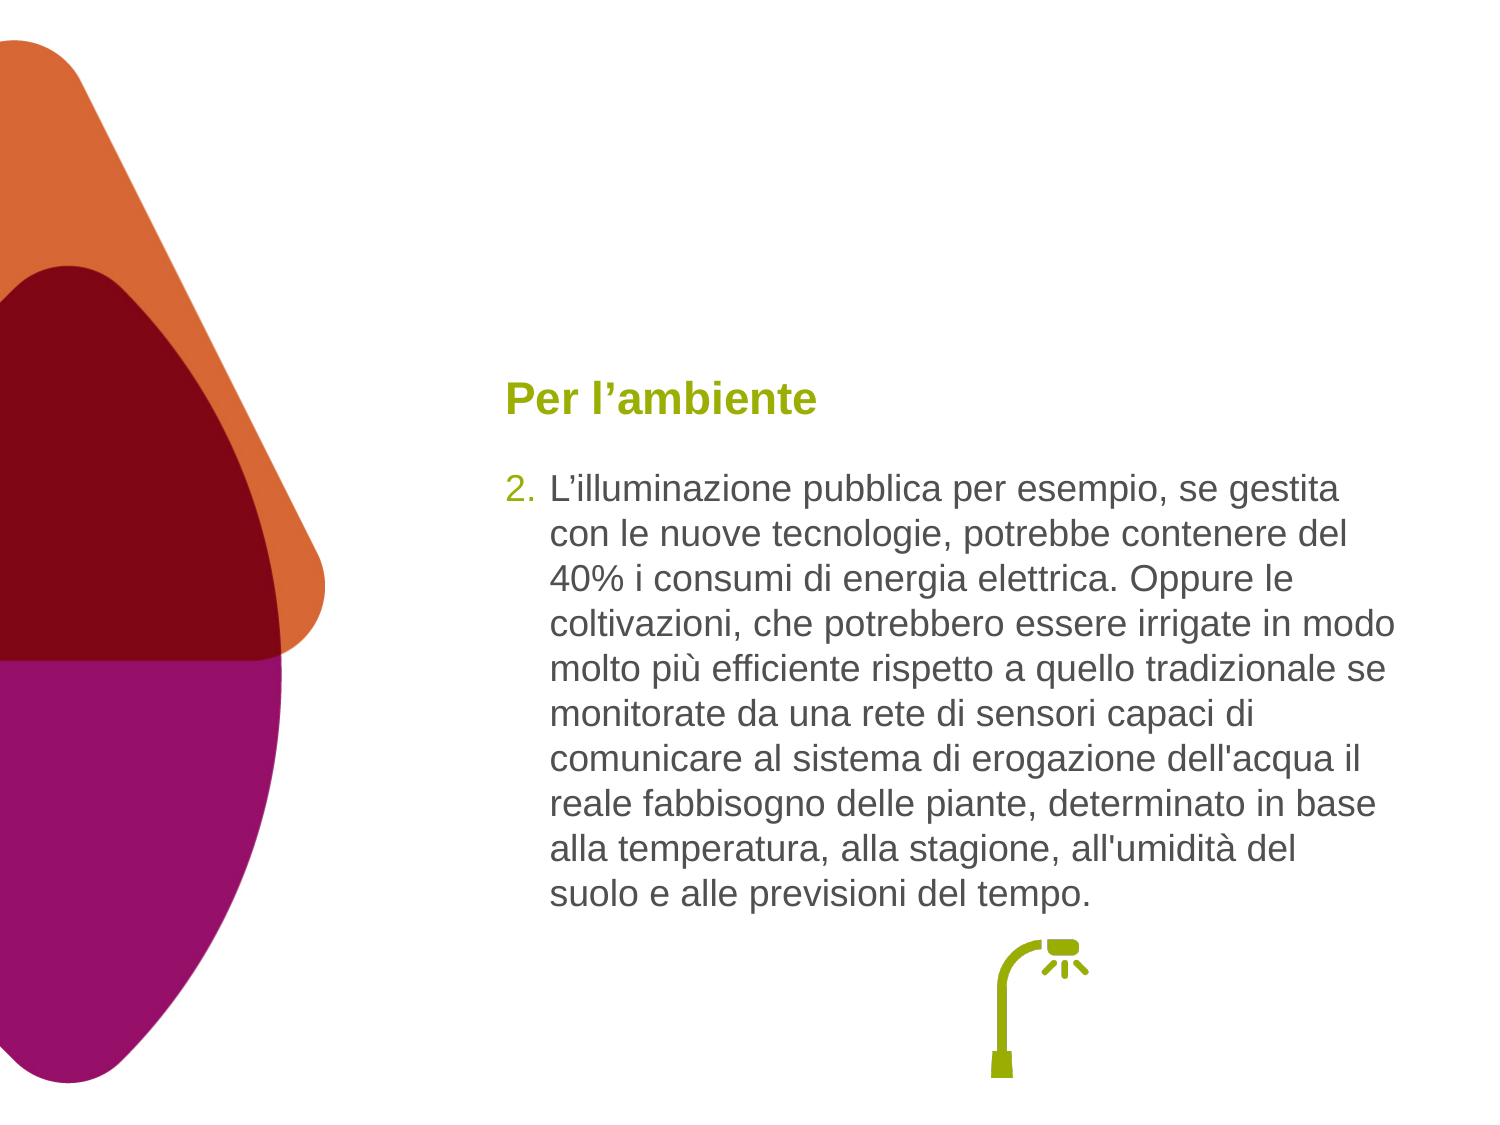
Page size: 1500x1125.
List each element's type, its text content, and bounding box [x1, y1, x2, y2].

title Per l’ambiente [490, 361, 1412, 454]
picture [964, 932, 1116, 1084]
list L’illuminazione pubblica per esempio, se gestita con le nuove tecnologie, potrebbe contenere del 40% i consumi di energia elettrica. Oppure le coltivazioni, che potrebbero essere irrigate in modo molto più efficiente rispetto a quello tradizionale se monitorate da una rete di sensori capaci di comunicare al sistema di erogazione dell'acqua il reale fabbisogno delle piante, determinato in base alla temperatura, alla stagione, all'umidità del suolo e alle previsioni del tempo. [490, 456, 1412, 964]
picture [0, 0, 332, 1125]
